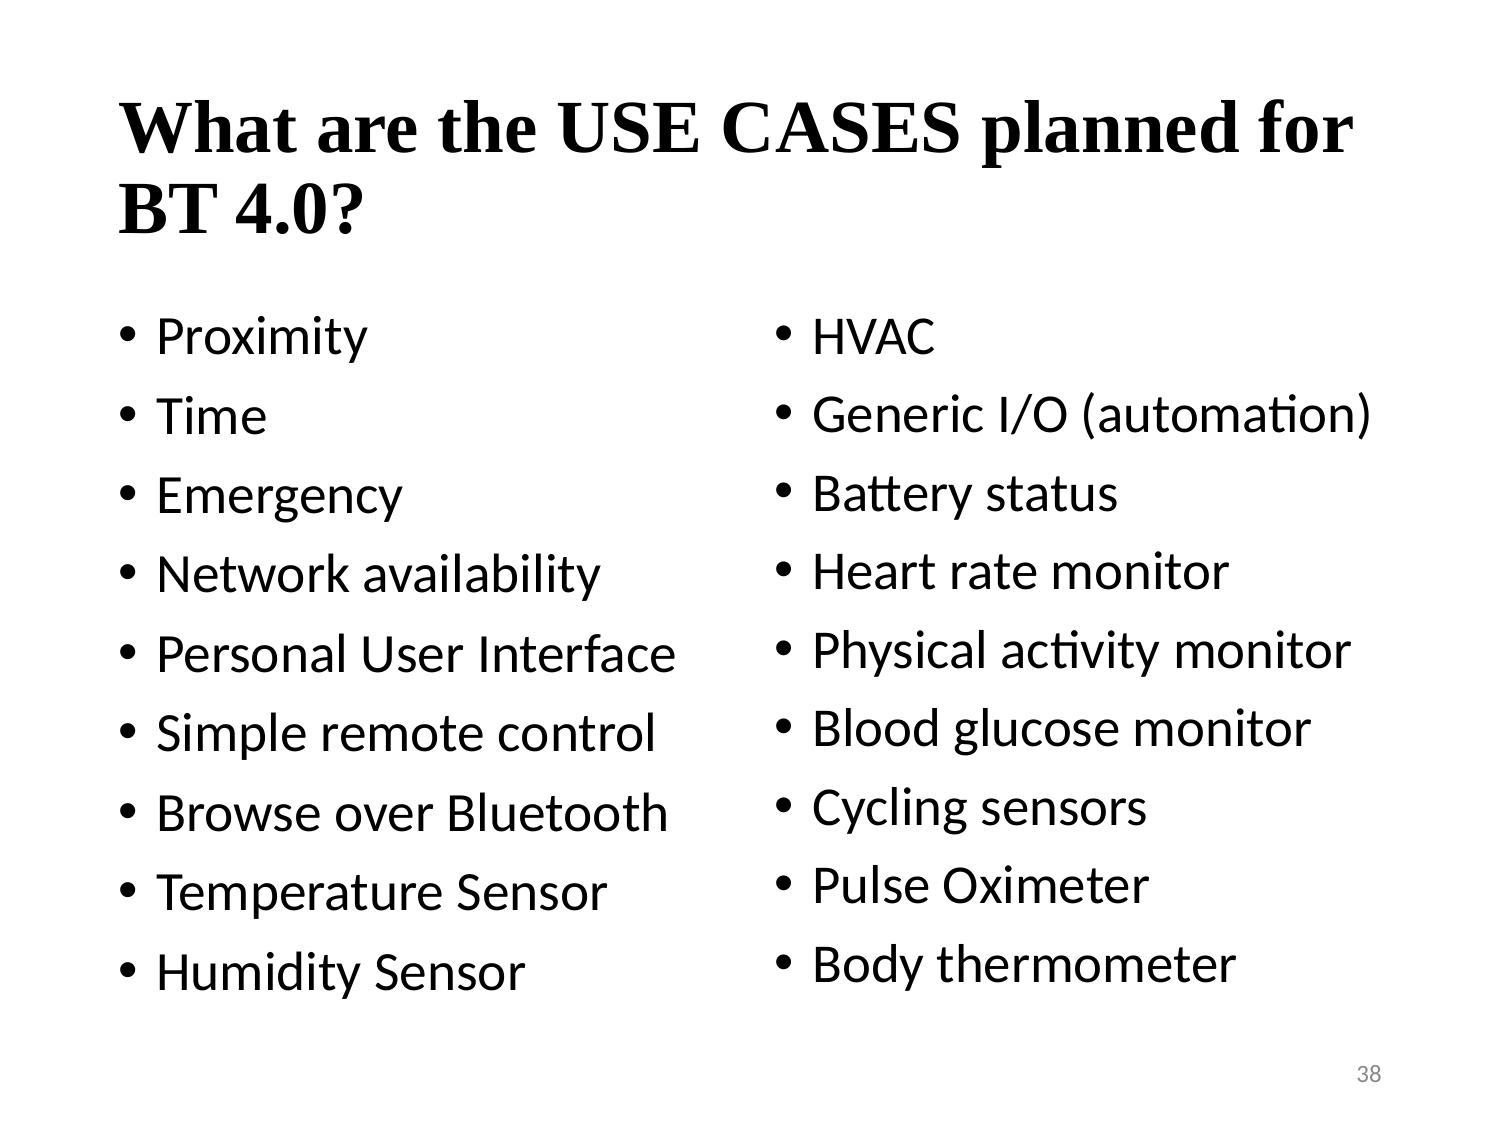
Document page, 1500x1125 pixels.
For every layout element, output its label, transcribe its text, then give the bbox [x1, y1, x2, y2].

slide_number 38 [1059, 1042, 1397, 1103]
list Proximity Time Emergency Network availability Personal User Interface Simple remote control Browse over Bluetooth Temperature Sensor Humidity Sensor [103, 299, 741, 1014]
list HVAC Generic I/O (automation) Battery status Heart rate monitor Physical activity monitor Blood glucose monitor Cycling sensors Pulse Oximeter Body thermometer [759, 299, 1397, 1014]
title What are the USE CASES planned for BT 4.0? [103, 59, 1397, 278]
